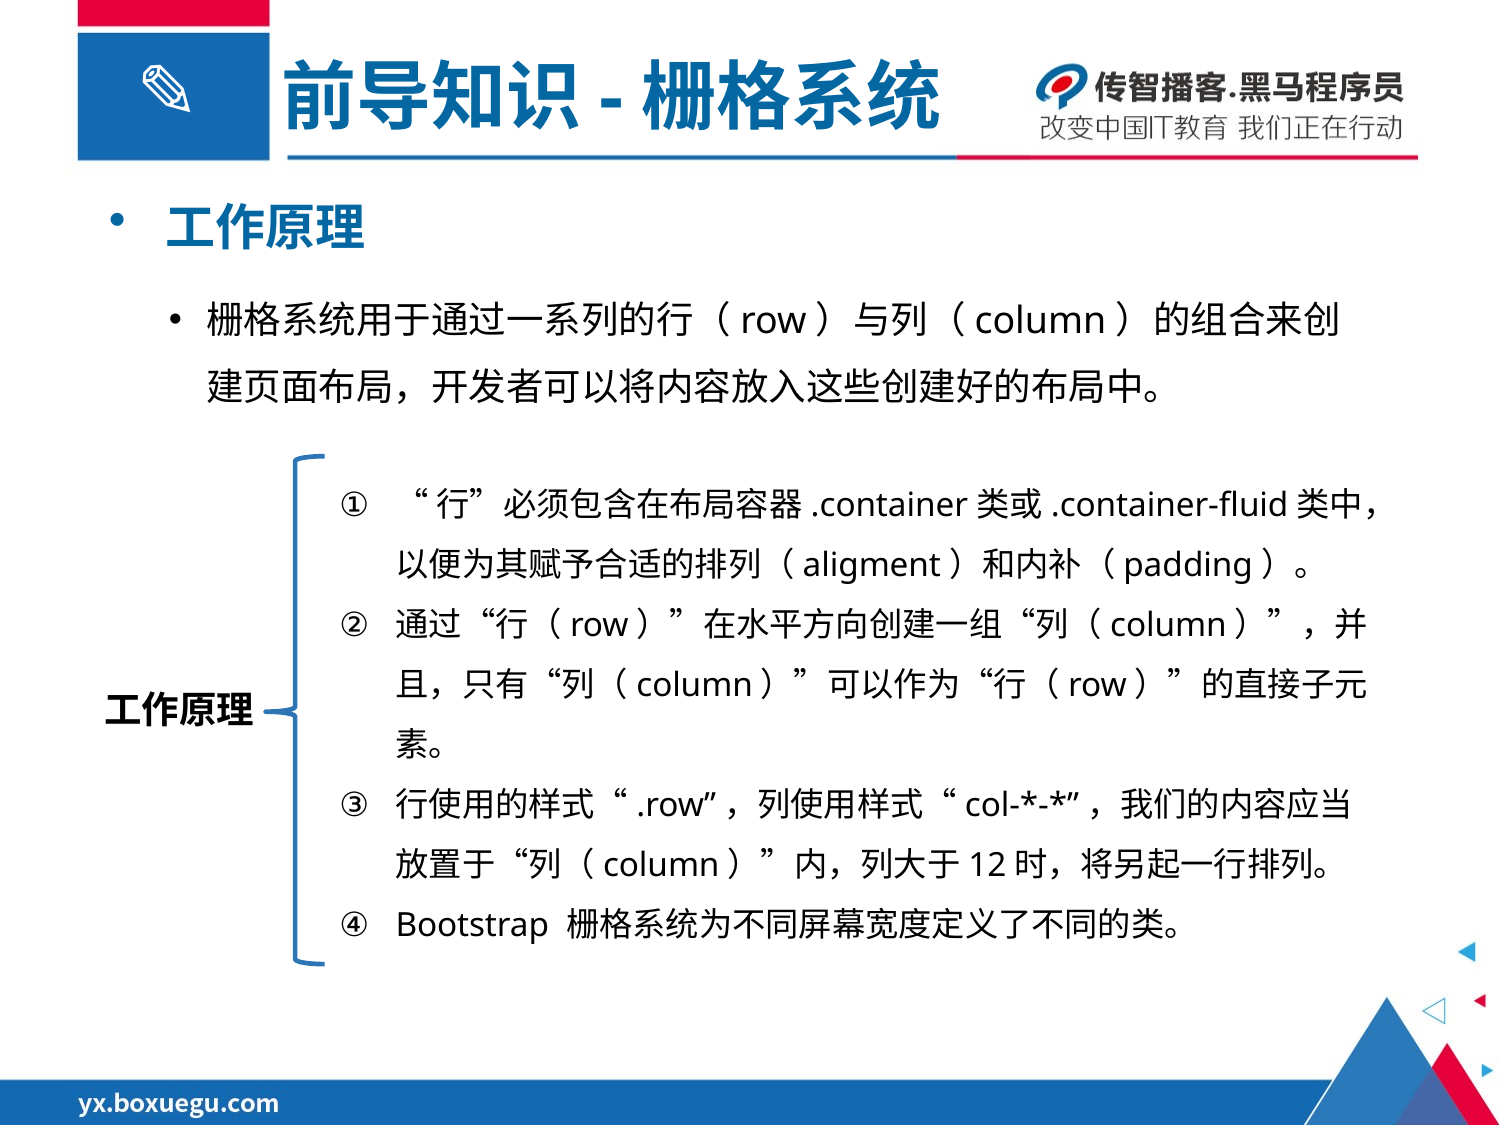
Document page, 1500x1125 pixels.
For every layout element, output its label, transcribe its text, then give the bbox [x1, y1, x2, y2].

text_box “行”必须包含在布局容器.container类或.container-fluid类中，以便为其赋予合适的排列（aligment）和内补（padding）。 通过“行（row）”在水平方向创建一组“列（column）”，并且，只有“列（column）”可以作为“行（row）”的直接子元素。 行使用的样式“.row”，列使用样式“col-*-*”，我们的内容应当放置于“列（column）”内，列大于12时，将另起一行排列。 Bootstrap 栅格系统为不同屏幕宽度定义了不同的类。 [325, 456, 1388, 950]
text_box 前导知识-栅格系统 [266, 31, 1197, 157]
picture [0, 0, 1500, 1125]
list 栅格系统用于通过一系列的行（row）与列（column）的组合来创建页面布局，开发者可以将内容放入这些创建好的布局中。 [78, 265, 1388, 504]
text_box 工作原理 [89, 679, 270, 739]
text_box [270, 456, 325, 965]
text_box 工作原理 [93, 157, 380, 263]
